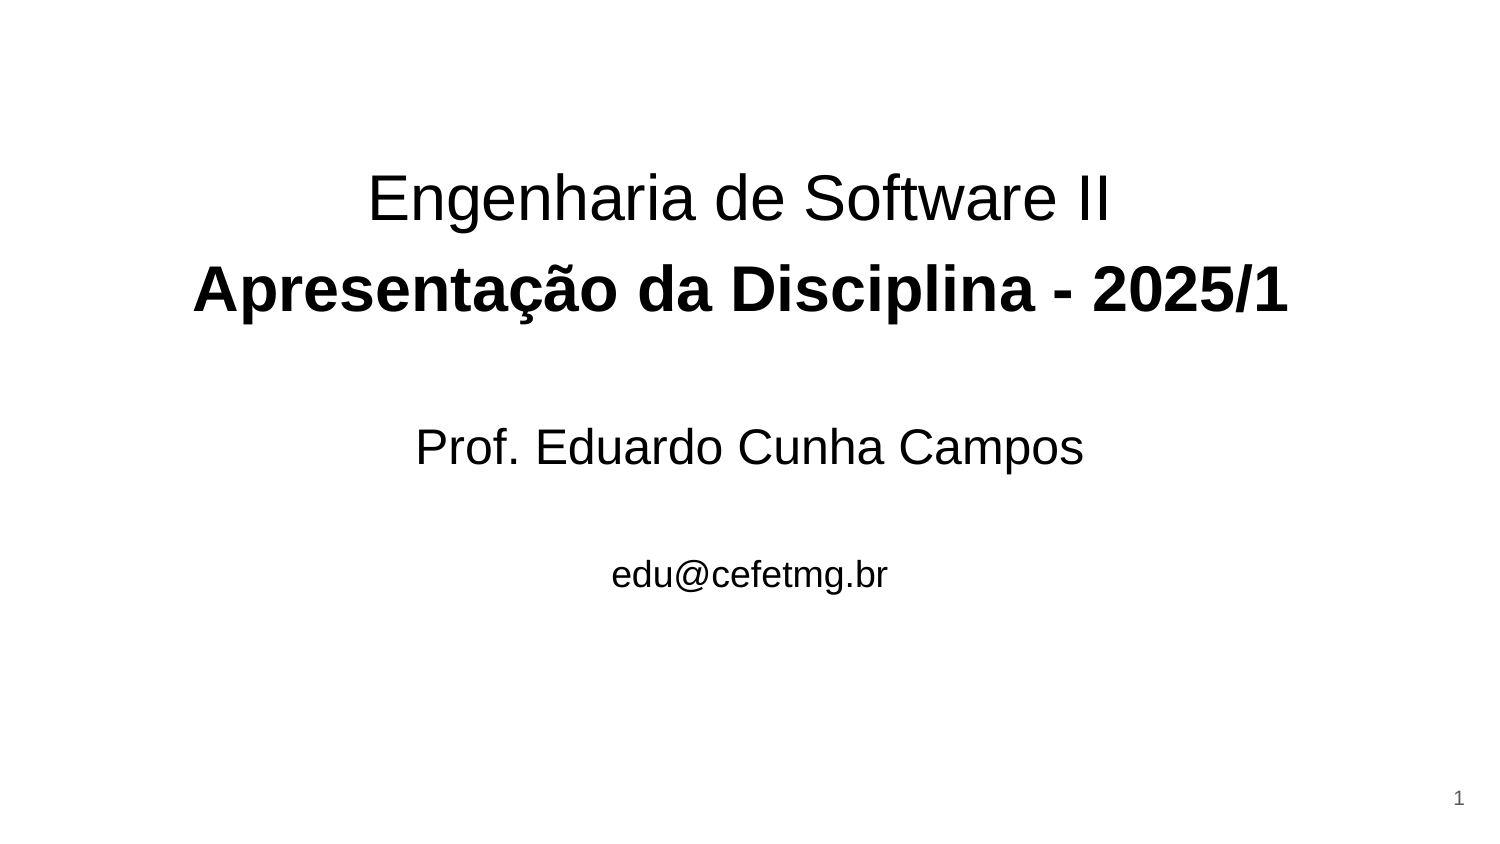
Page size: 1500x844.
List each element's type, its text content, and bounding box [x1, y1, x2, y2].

title Engenharia de Software II Apresentação da Disciplina - 2025/1 Prof. Eduardo Cunha Campos edu@cefetmg.br [51, 352, 1449, 475]
slide_number 1 [1389, 764, 1480, 830]
